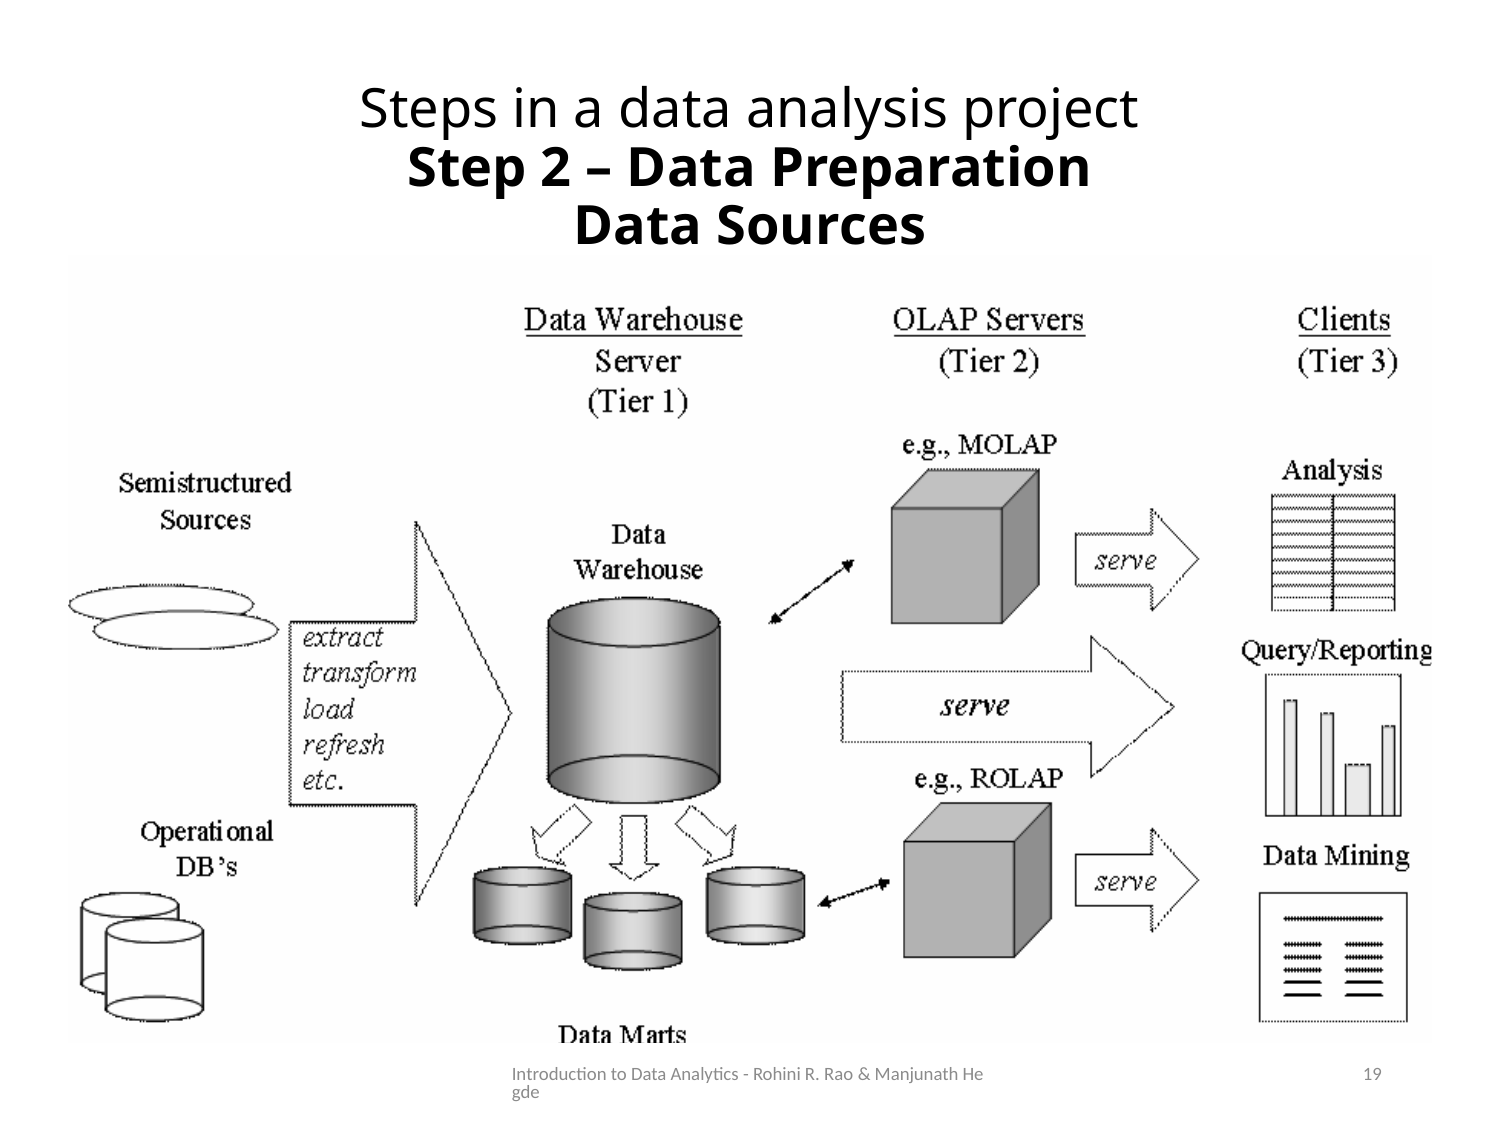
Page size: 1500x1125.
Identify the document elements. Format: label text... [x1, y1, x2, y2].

picture [68, 255, 1432, 1043]
footer Introduction to Data Analytics - Rohini R. Rao & Manjunath Hegde [496, 1043, 1004, 1103]
slide_number 19 [1059, 1043, 1397, 1103]
title Steps in a data analysis project Step 2 – Data Preparation Data Sources [103, 59, 1397, 255]
